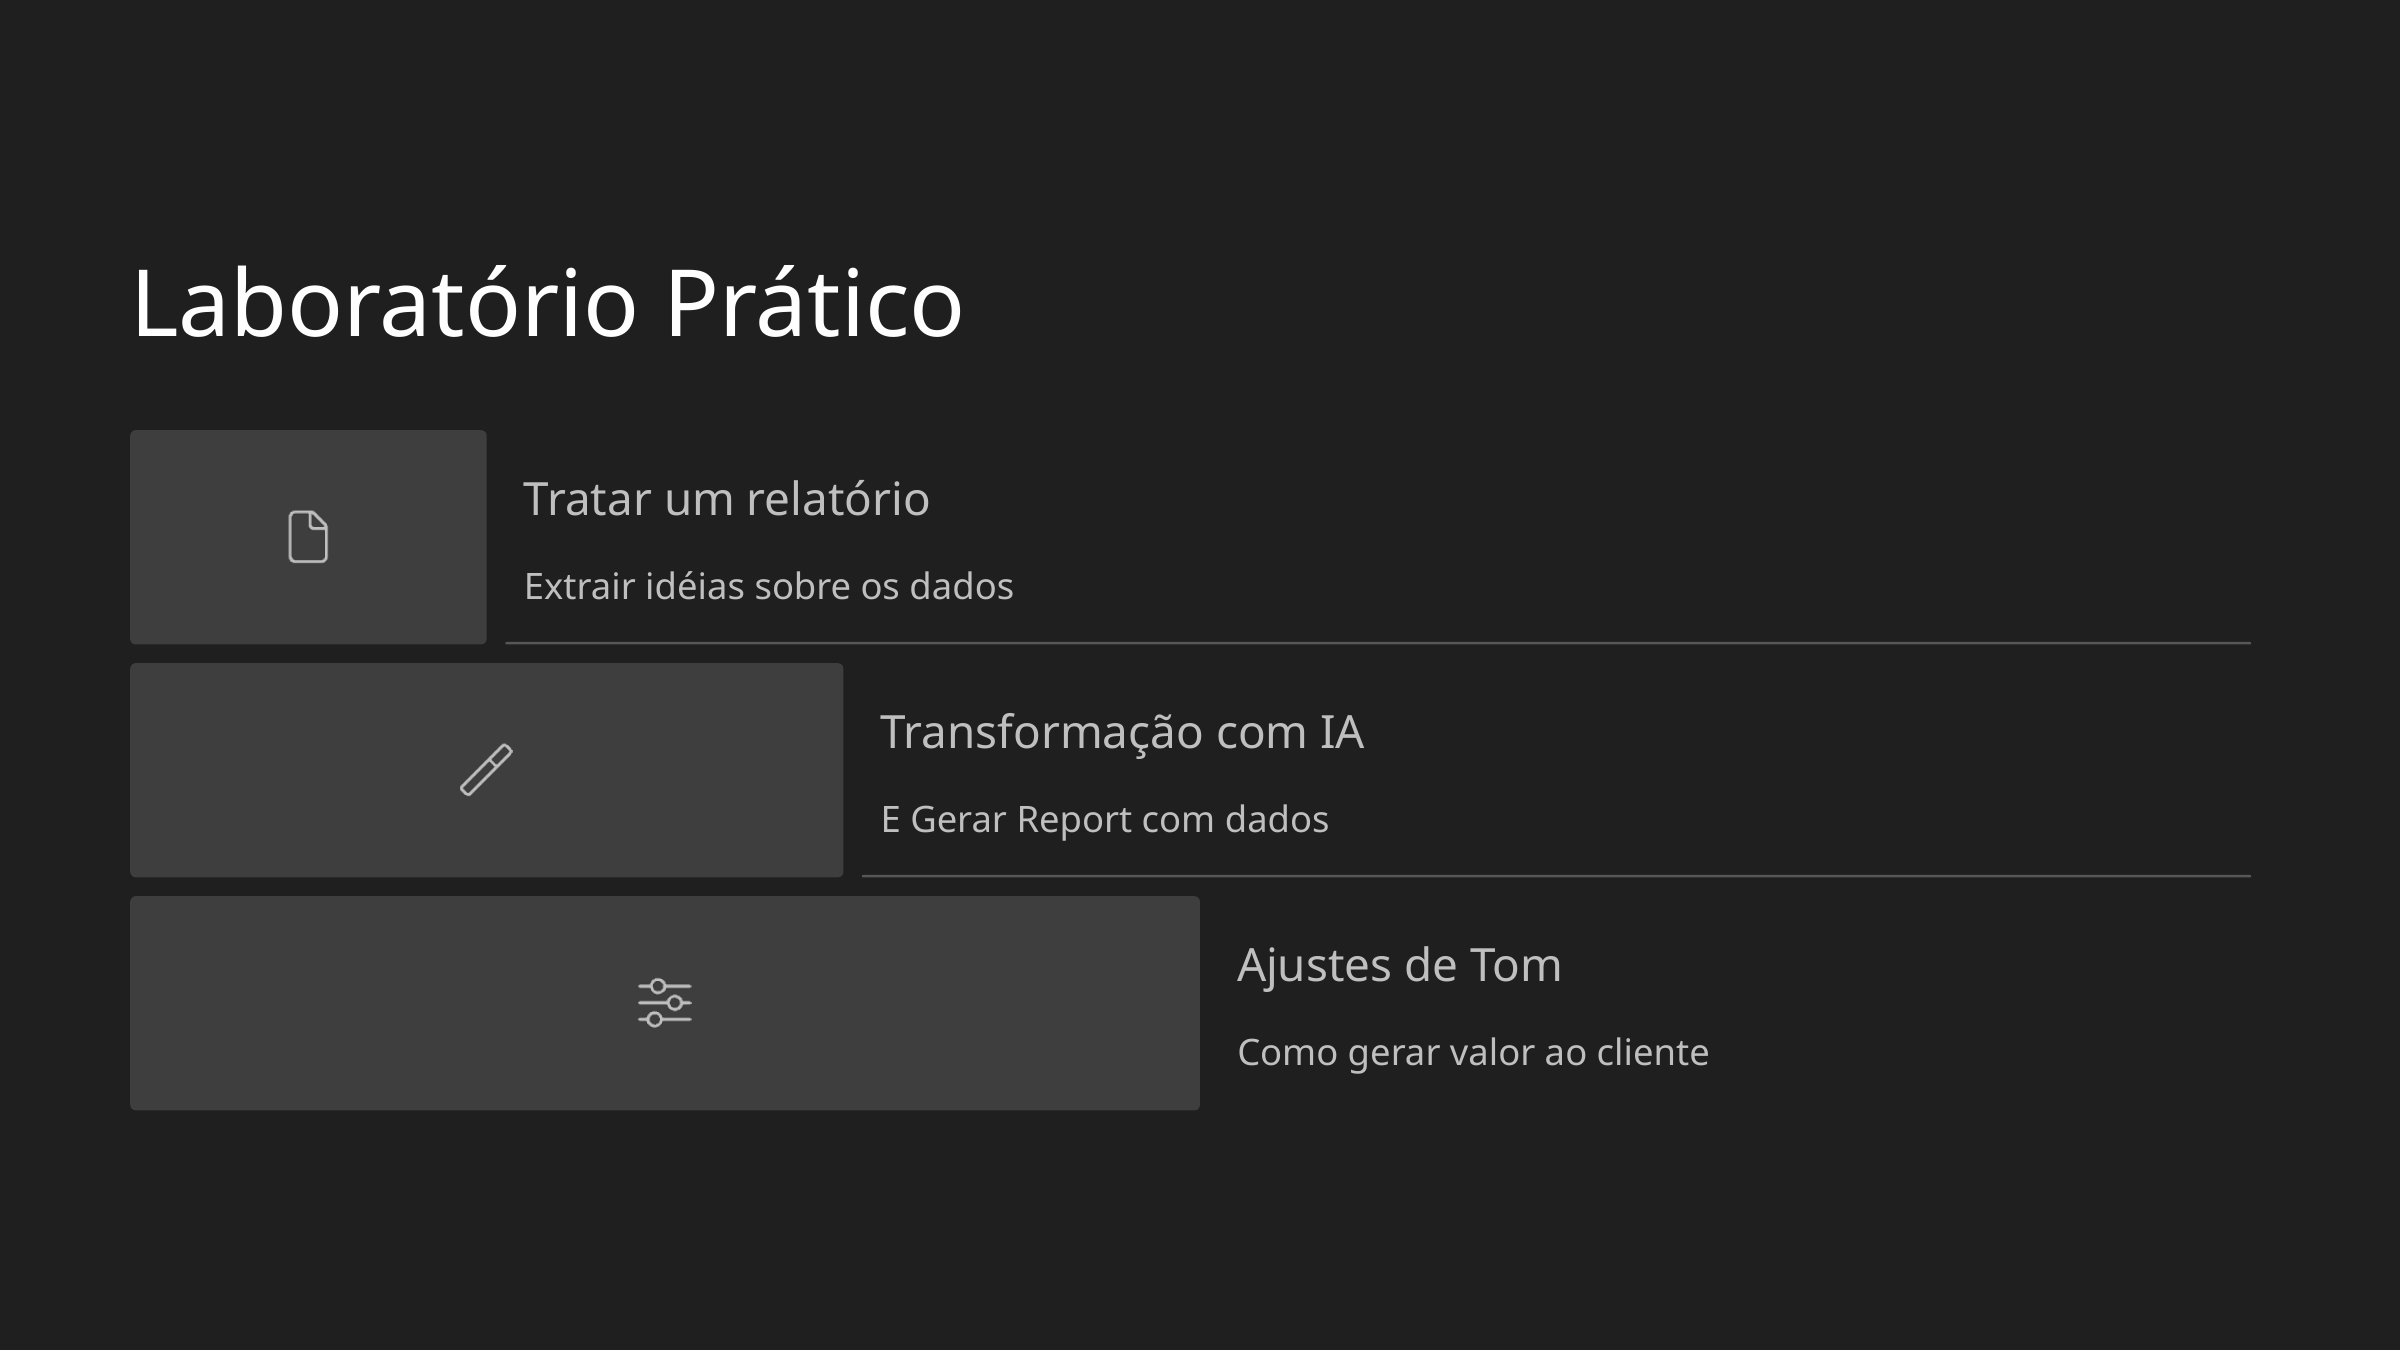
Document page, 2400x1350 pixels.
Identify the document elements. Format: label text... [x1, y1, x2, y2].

text_box [130, 430, 487, 645]
text_box E Gerar Report com dados [880, 780, 1666, 841]
text_box [130, 663, 844, 878]
text_box Ajustes de Tom [1237, 933, 1703, 992]
text_box Extrair idéias sobre os dados [523, 547, 1300, 608]
picture [638, 970, 692, 1036]
text_box Como gerar valor ao cliente [1237, 1013, 2167, 1074]
picture [282, 504, 335, 570]
text_box Transformação com IA [880, 700, 1366, 759]
text_box [130, 896, 1201, 1111]
text_box [861, 874, 2252, 878]
text_box [505, 641, 2252, 645]
picture [460, 737, 513, 804]
text_box Tratar um relatório [523, 467, 989, 526]
text_box Laboratório Prático [130, 239, 1061, 356]
